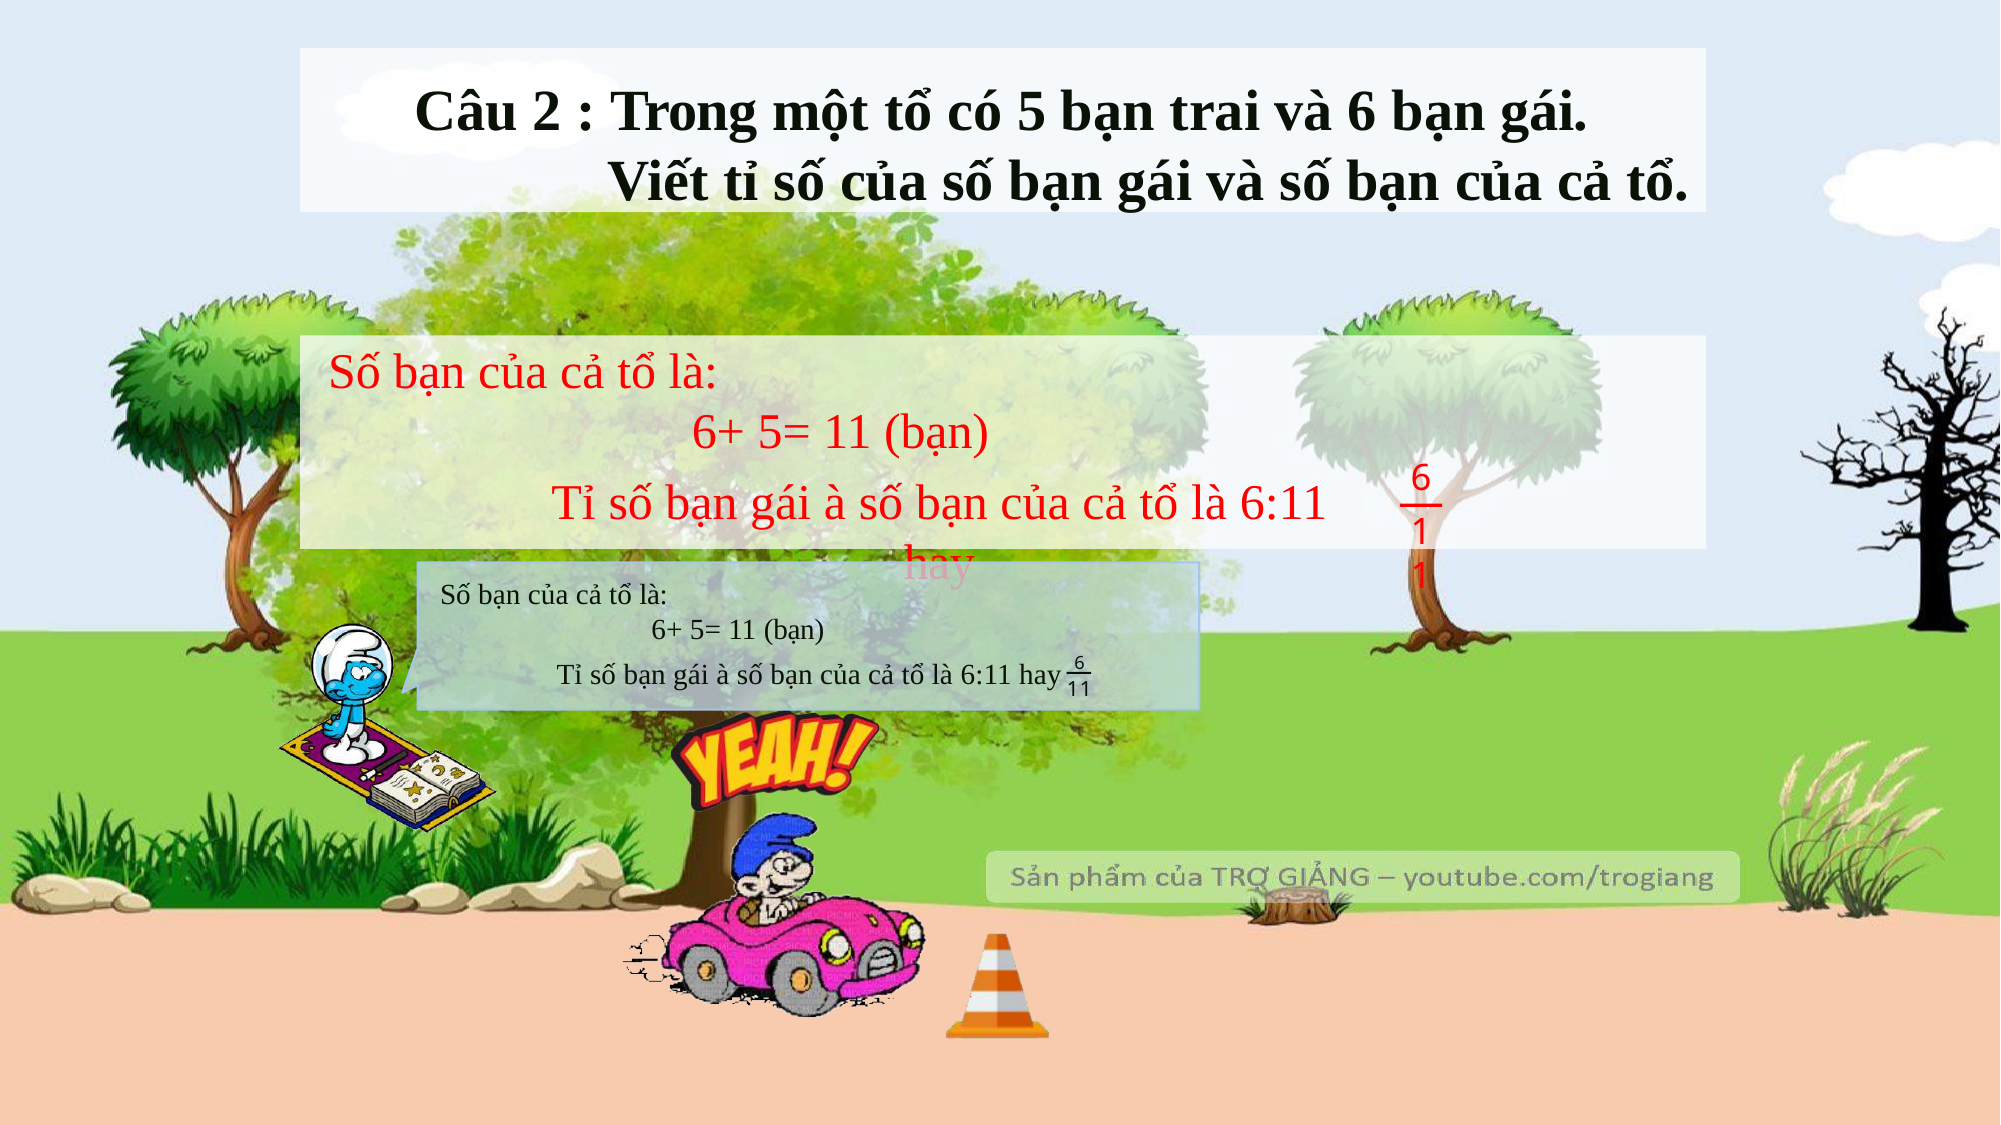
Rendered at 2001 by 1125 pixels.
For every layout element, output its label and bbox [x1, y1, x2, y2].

text_box [0, 0, 2000, 1125]
text_box [271, 561, 1201, 837]
